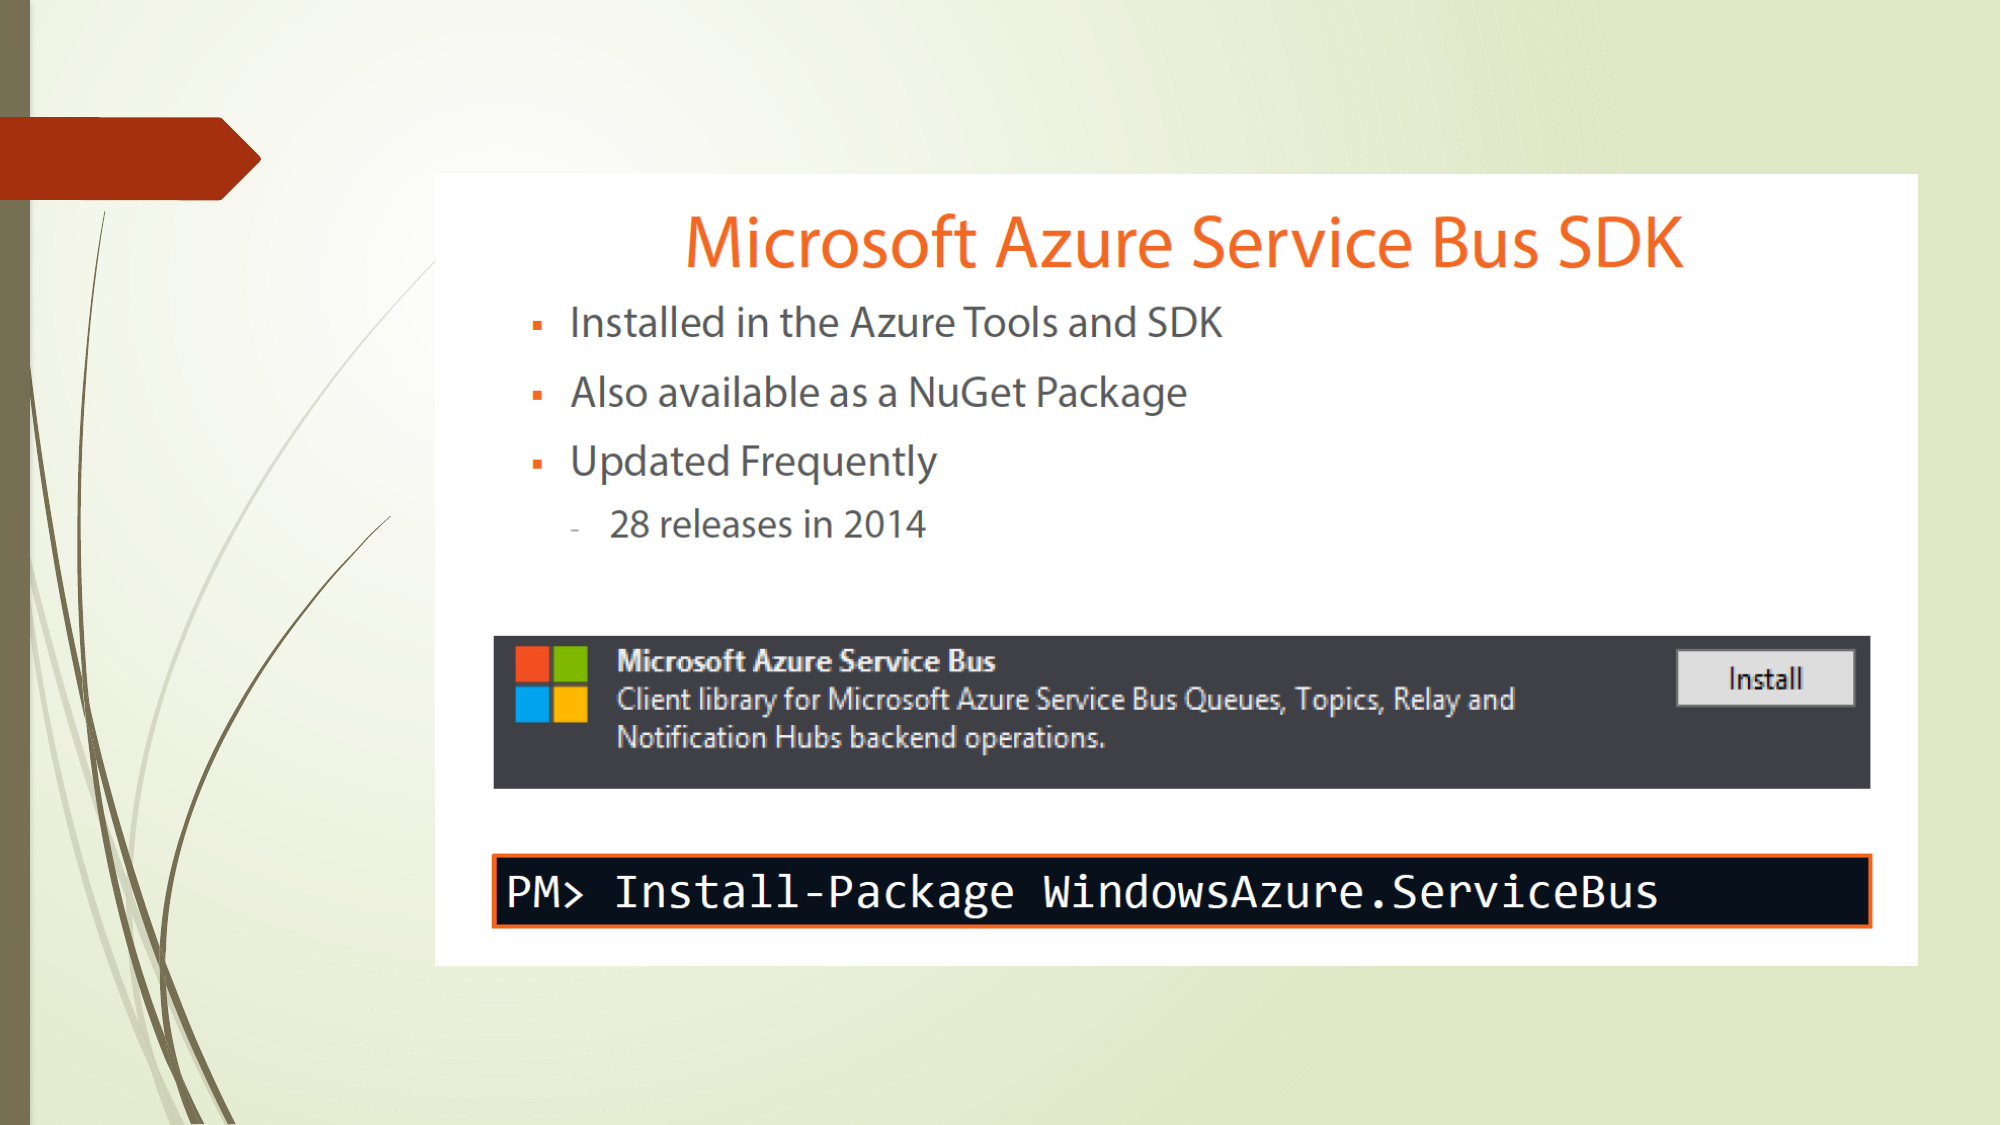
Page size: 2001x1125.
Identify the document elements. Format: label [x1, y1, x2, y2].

list [435, 174, 1918, 966]
